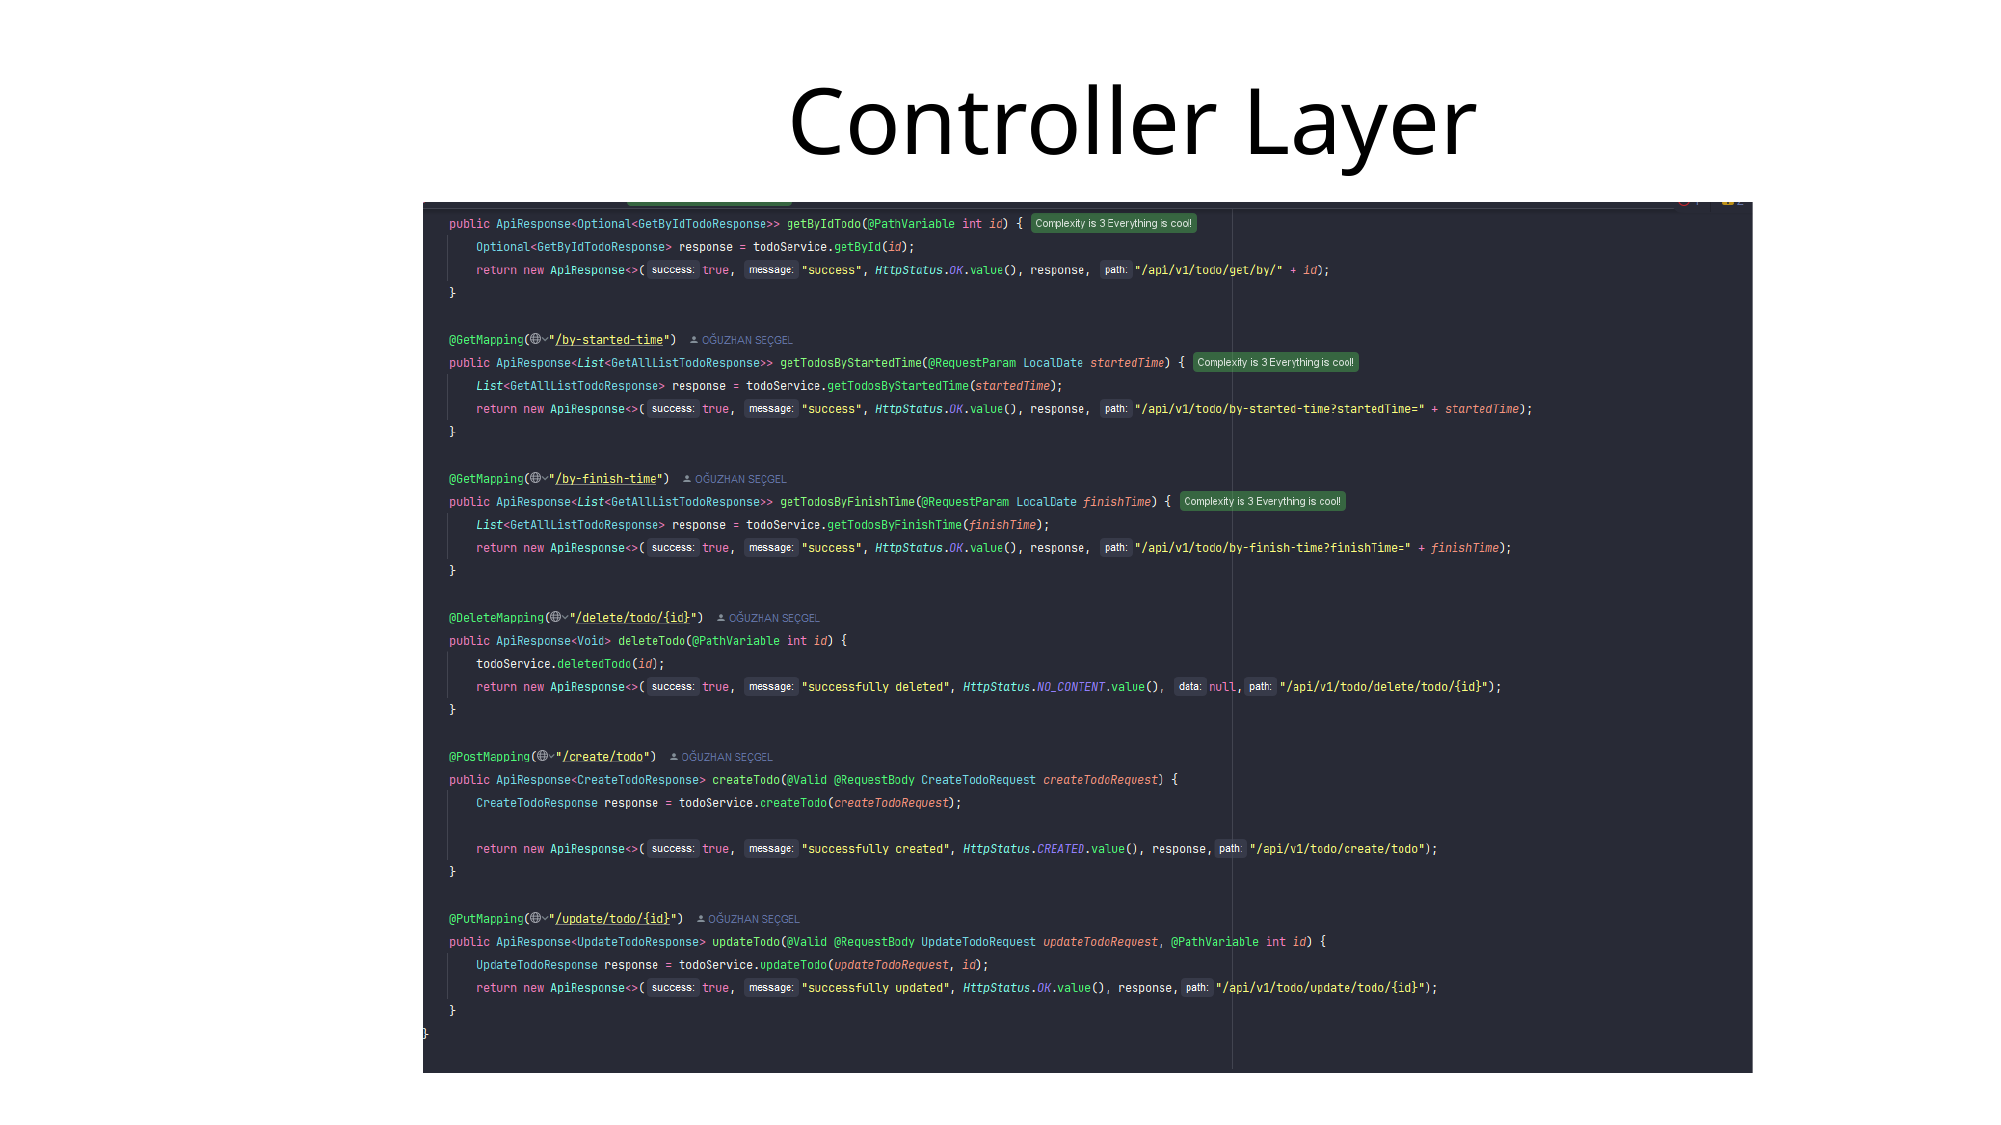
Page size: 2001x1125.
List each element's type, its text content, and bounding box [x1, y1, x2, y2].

picture [423, 202, 1753, 1073]
title Controller Layer [772, 6, 2000, 245]
